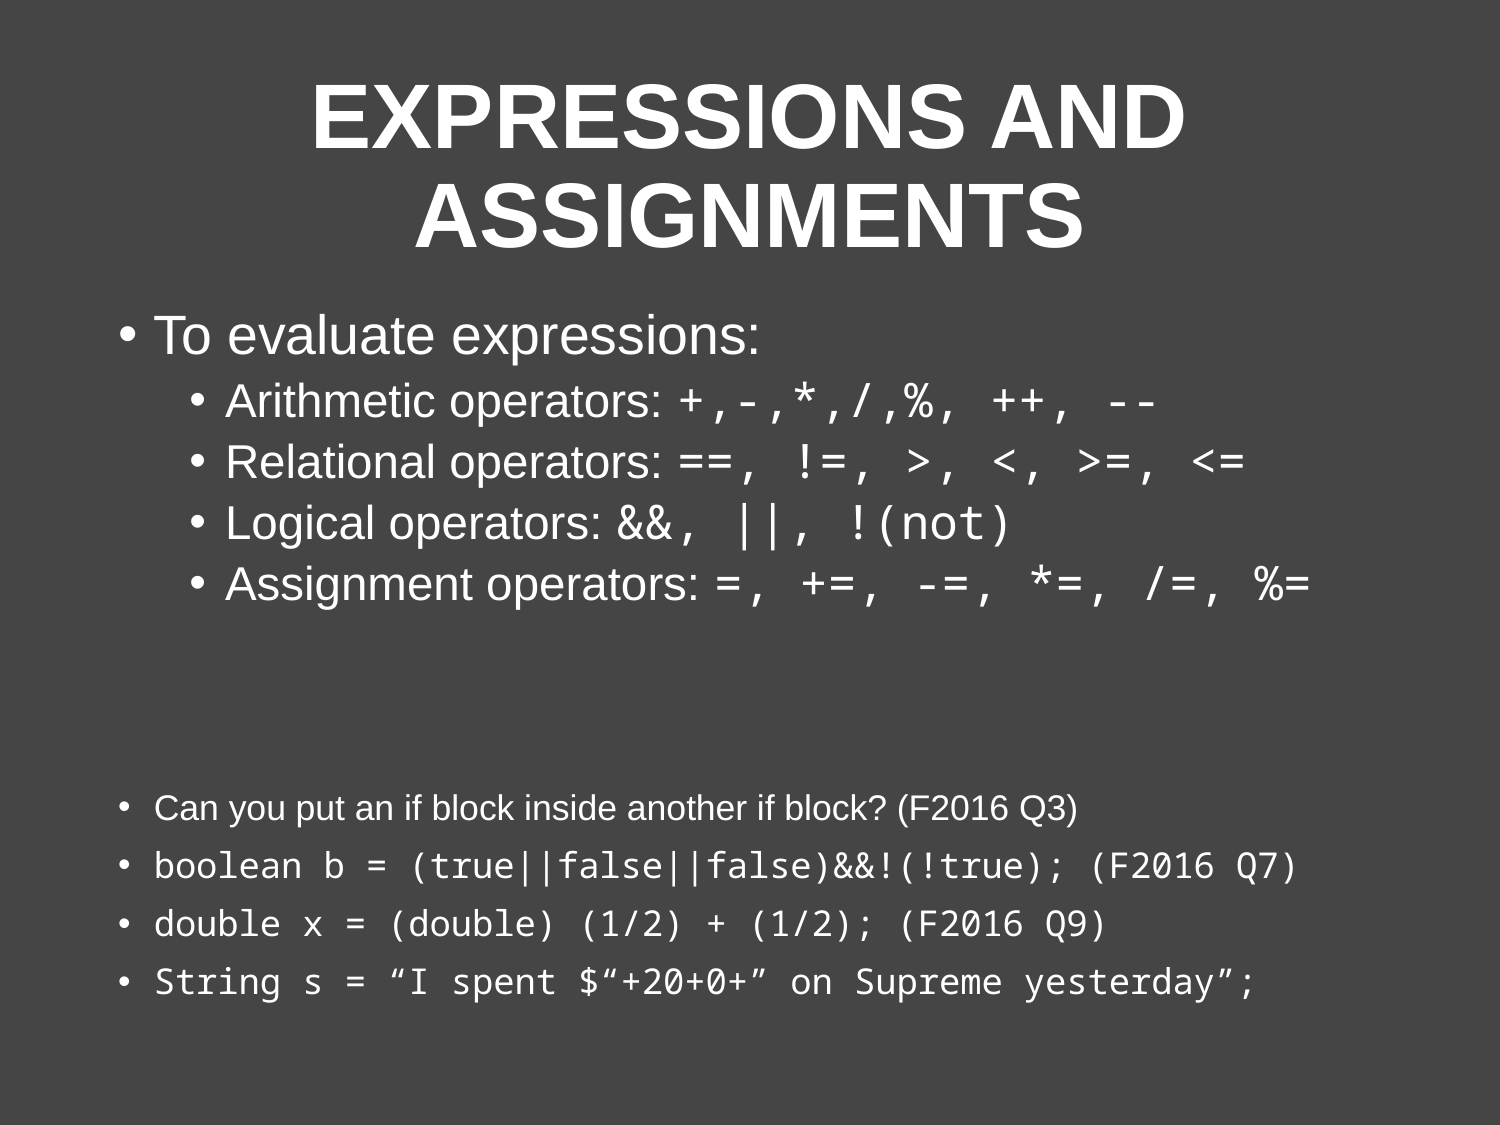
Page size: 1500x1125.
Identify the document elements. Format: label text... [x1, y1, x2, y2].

title Expressions And Assignments [103, 59, 1397, 278]
list To evaluate expressions: Arithmetic operators: +,-,*,/,%, ++, -- Relational operators: ==, !=, >, <, >=, <= Logical operators: &&, ||, !(not) Assignment operators: =, +=, -=, *=, /=, %= Can you put an if block inside another if block? (F2016 Q3) boolean b = (true||false||false)&&!(!true); (F2016 Q7) double x = (double) (1/2) + (1/2); (F2016 Q9) String s = “I spent $“+20+0+” on Supreme yesterday”; [103, 299, 1397, 1014]
